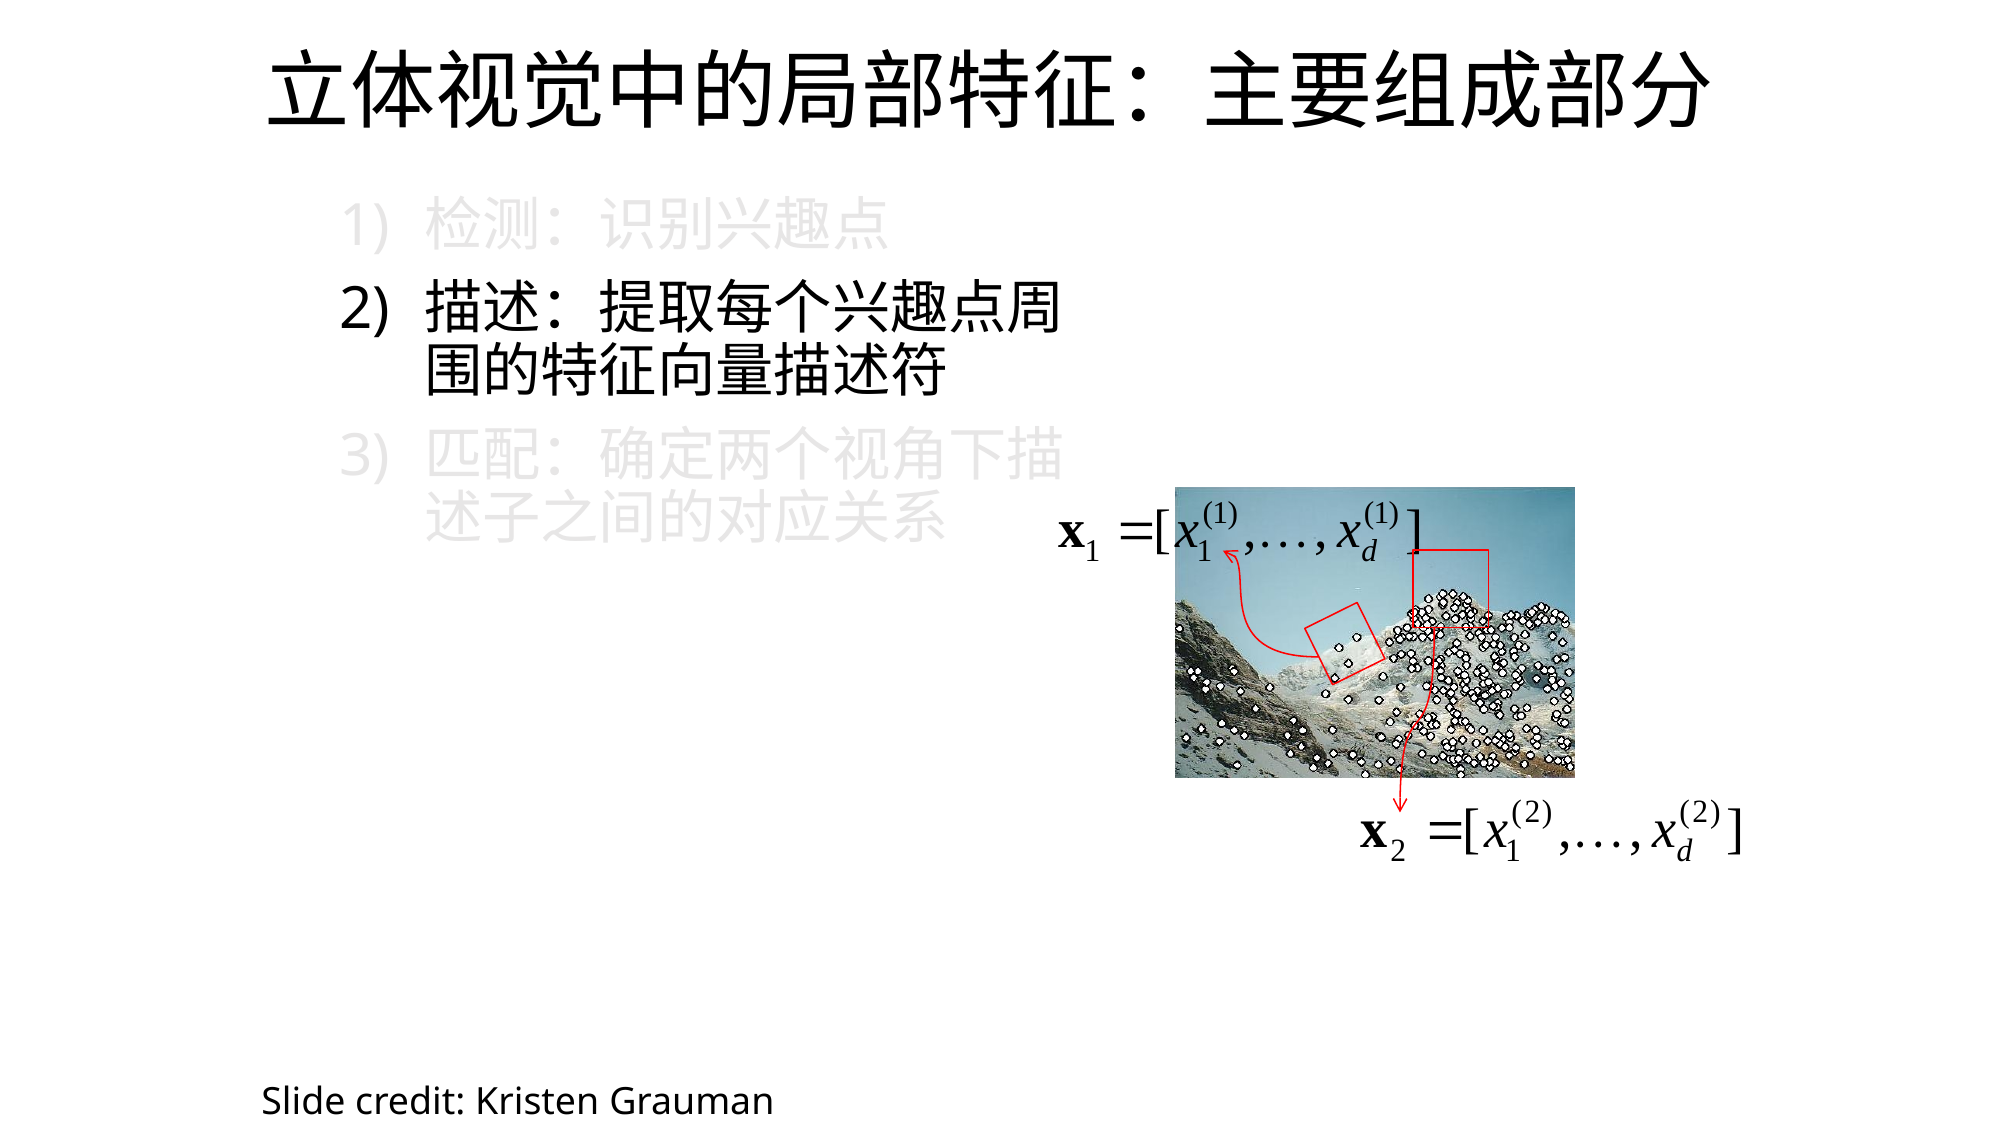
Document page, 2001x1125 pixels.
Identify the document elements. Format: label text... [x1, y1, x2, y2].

text_box Slide credit: Kristen Grauman [246, 1069, 1022, 1125]
list 检测：识别兴趣点 描述：提取每个兴趣点周围的特征向量描述符 匹配：确定两个视角下描述子之间的对应关系 [324, 187, 1100, 930]
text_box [1351, 549, 1750, 876]
picture [1174, 487, 1575, 549]
picture [1174, 675, 1351, 778]
title 立体视觉中的局部特征：主要组成部分 [249, 0, 1750, 188]
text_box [1049, 489, 1429, 675]
